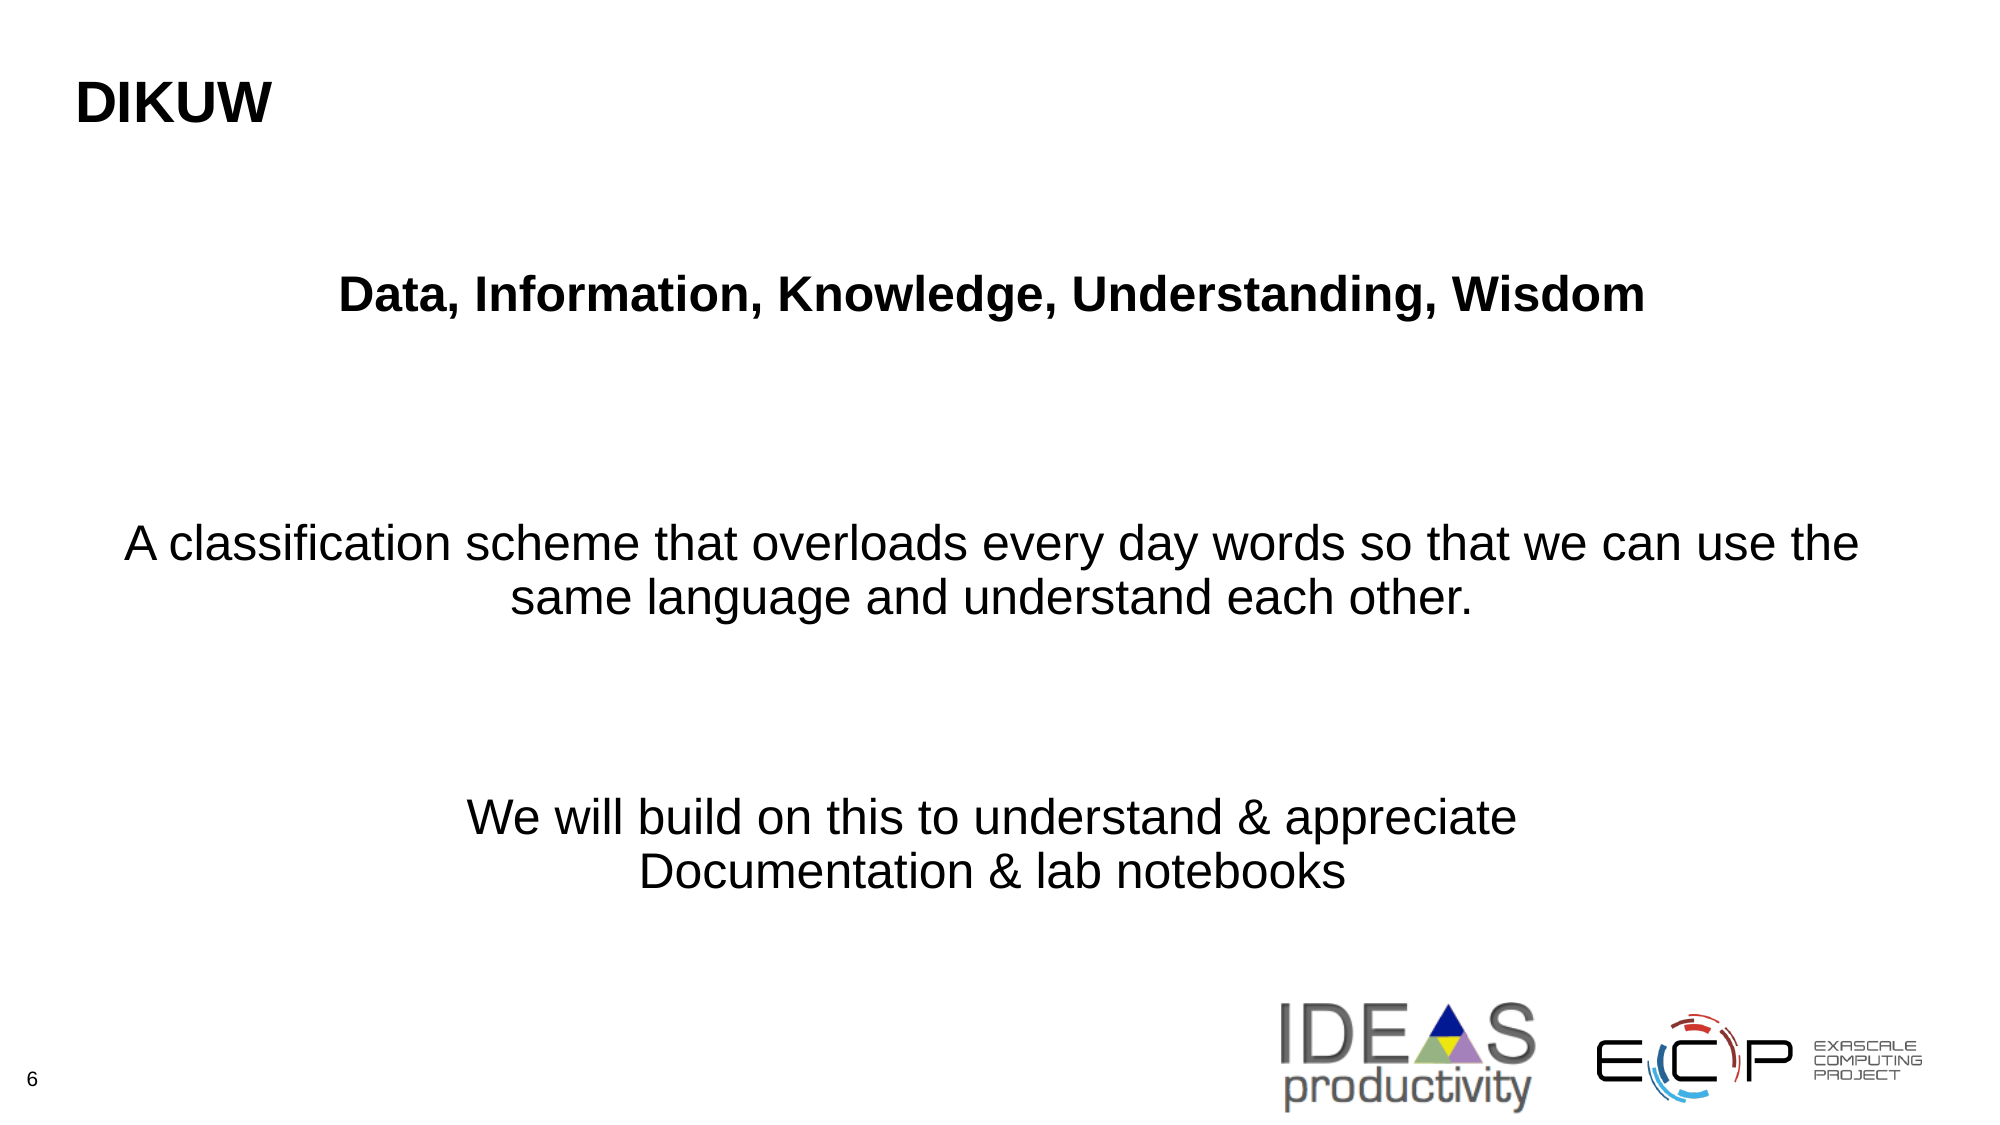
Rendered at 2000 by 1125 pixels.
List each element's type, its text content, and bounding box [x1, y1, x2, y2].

picture [1597, 1014, 1922, 1103]
list Data, Information, Knowledge, Understanding, Wisdom A classification scheme that overloads every day words so that we can use the same language and understand each other. We will build on this to understand & appreciate Documentation & lab notebooks [59, 260, 1926, 925]
picture [1280, 1002, 1537, 1114]
title DIKUW [59, 67, 1926, 218]
